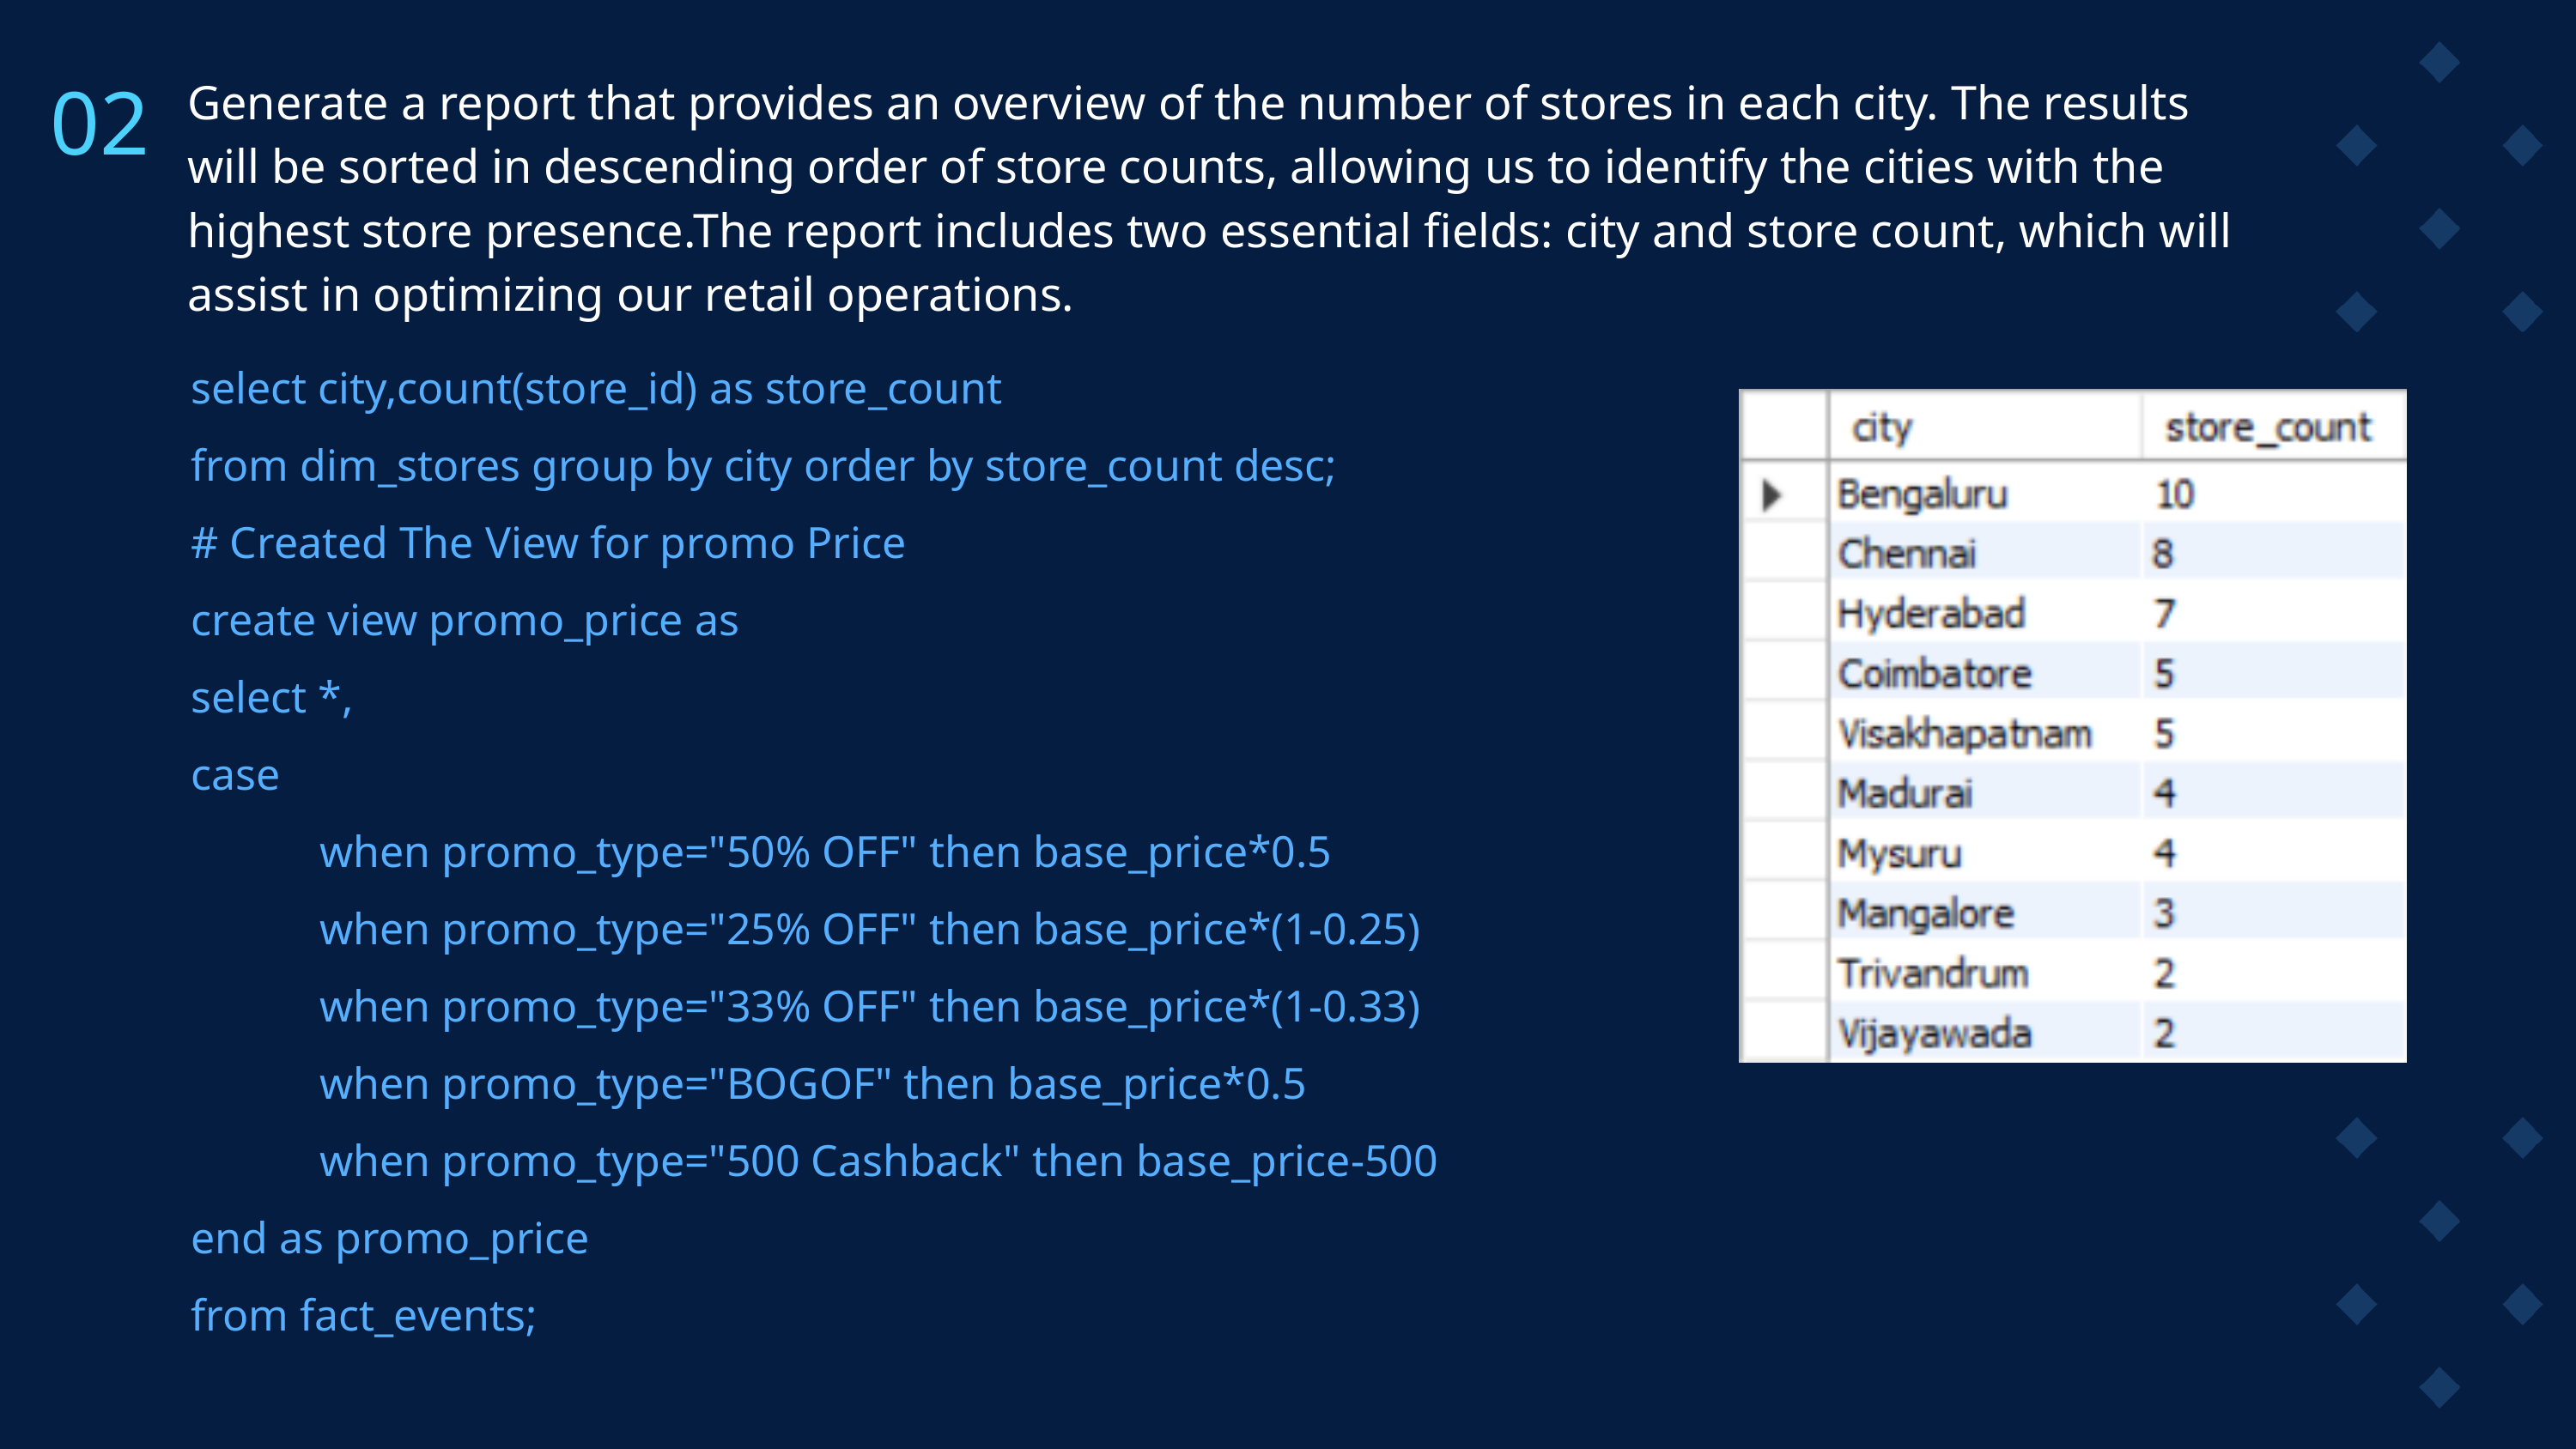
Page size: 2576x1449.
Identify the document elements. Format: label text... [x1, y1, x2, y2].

text_box select city,count(store_id) as store_count from dim_stores group by city order by store_count desc; # Created The View for promo Price create view promo_price as select *, case when promo_type="50% OFF" then base_price*0.5 when promo_type="25% OFF" then base_price*(1-0.25) when promo_type="33% OFF" then base_price*(1-0.33) when promo_type="BOGOF" then base_price*0.5 when promo_type="500 Cashback" then base_price-500 end as promo_price from fact_events; [191, 385, 1546, 1340]
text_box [32, 60, 2272, 376]
text_box [2335, 1117, 2576, 1449]
text_box [2335, 0, 2576, 332]
picture [1738, 389, 2408, 1064]
